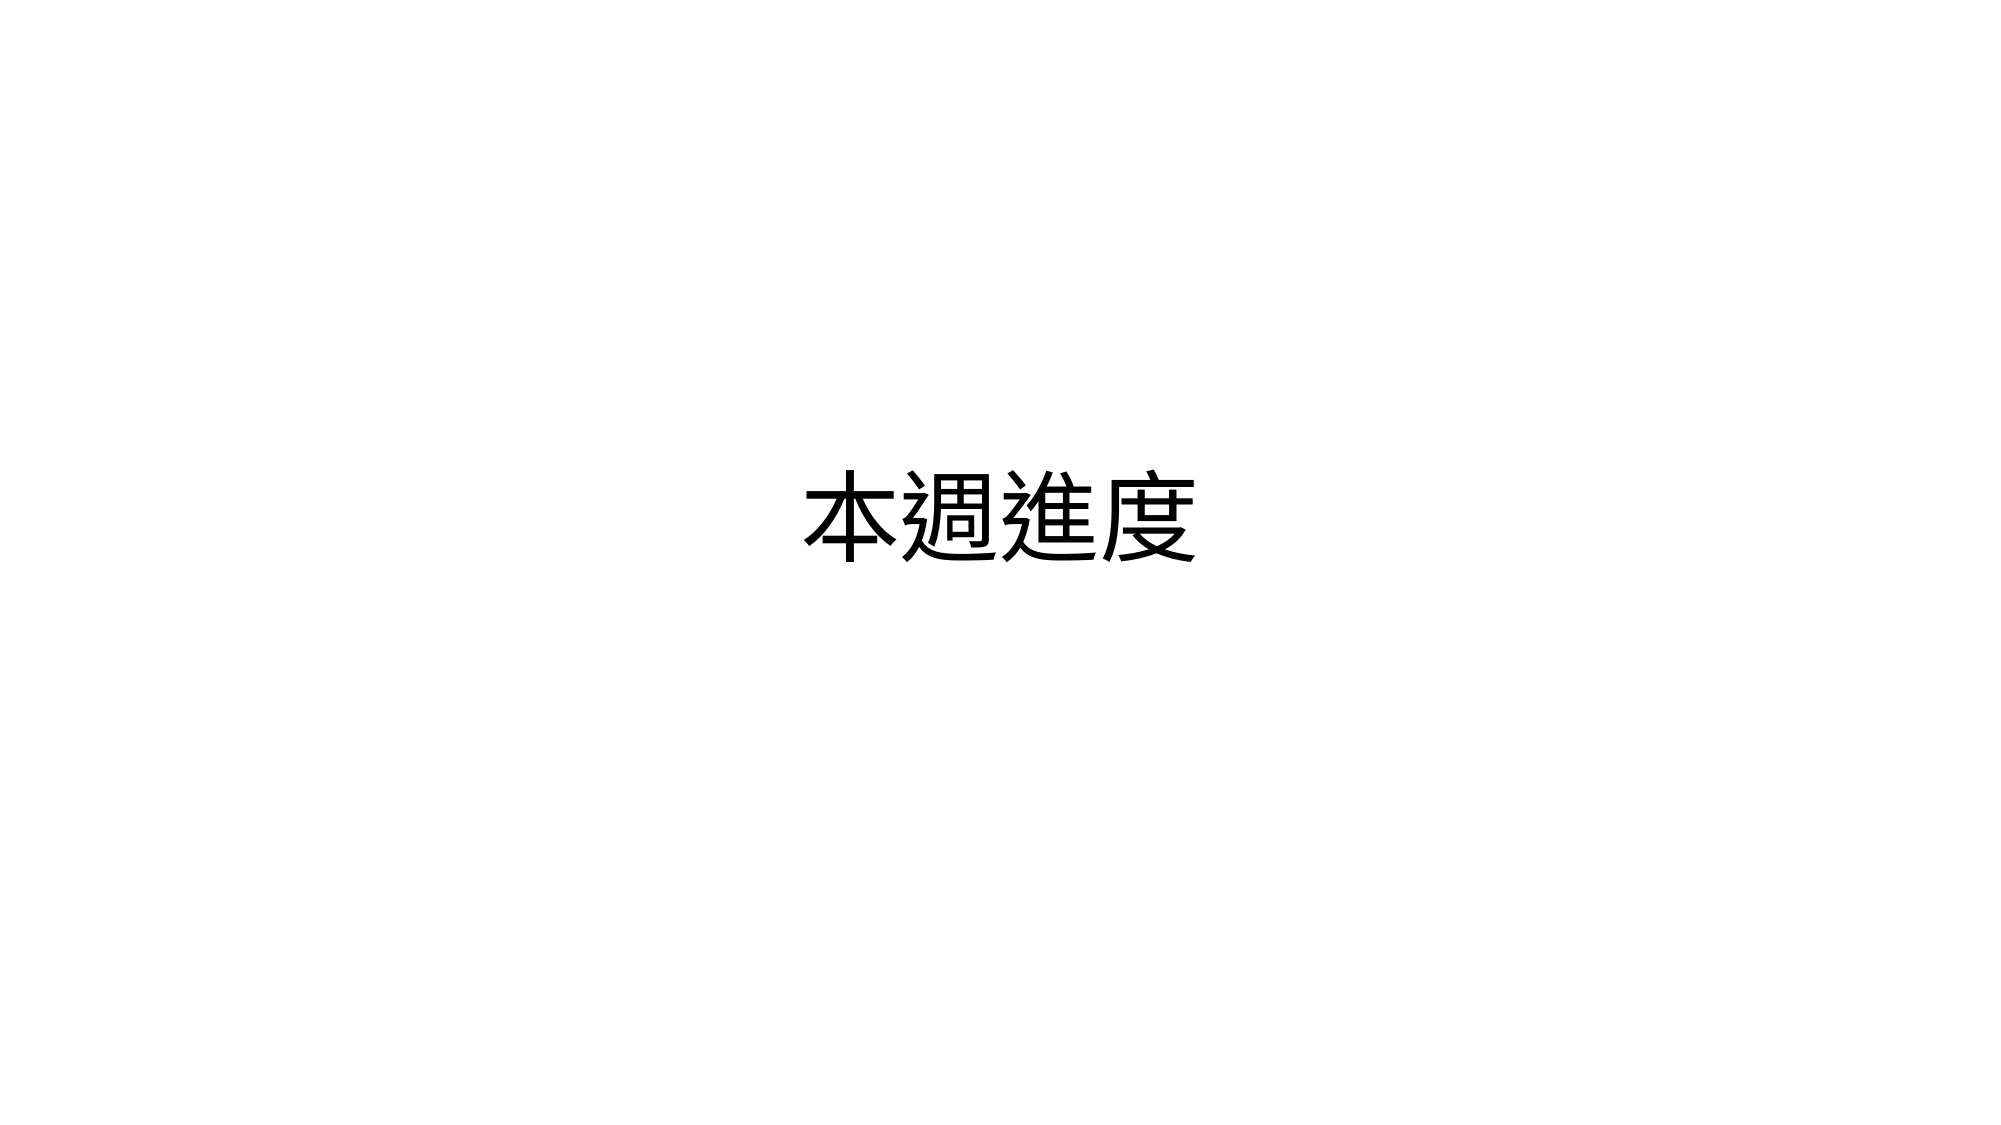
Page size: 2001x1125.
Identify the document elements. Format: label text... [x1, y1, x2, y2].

title 本週進度 [249, 184, 1750, 576]
